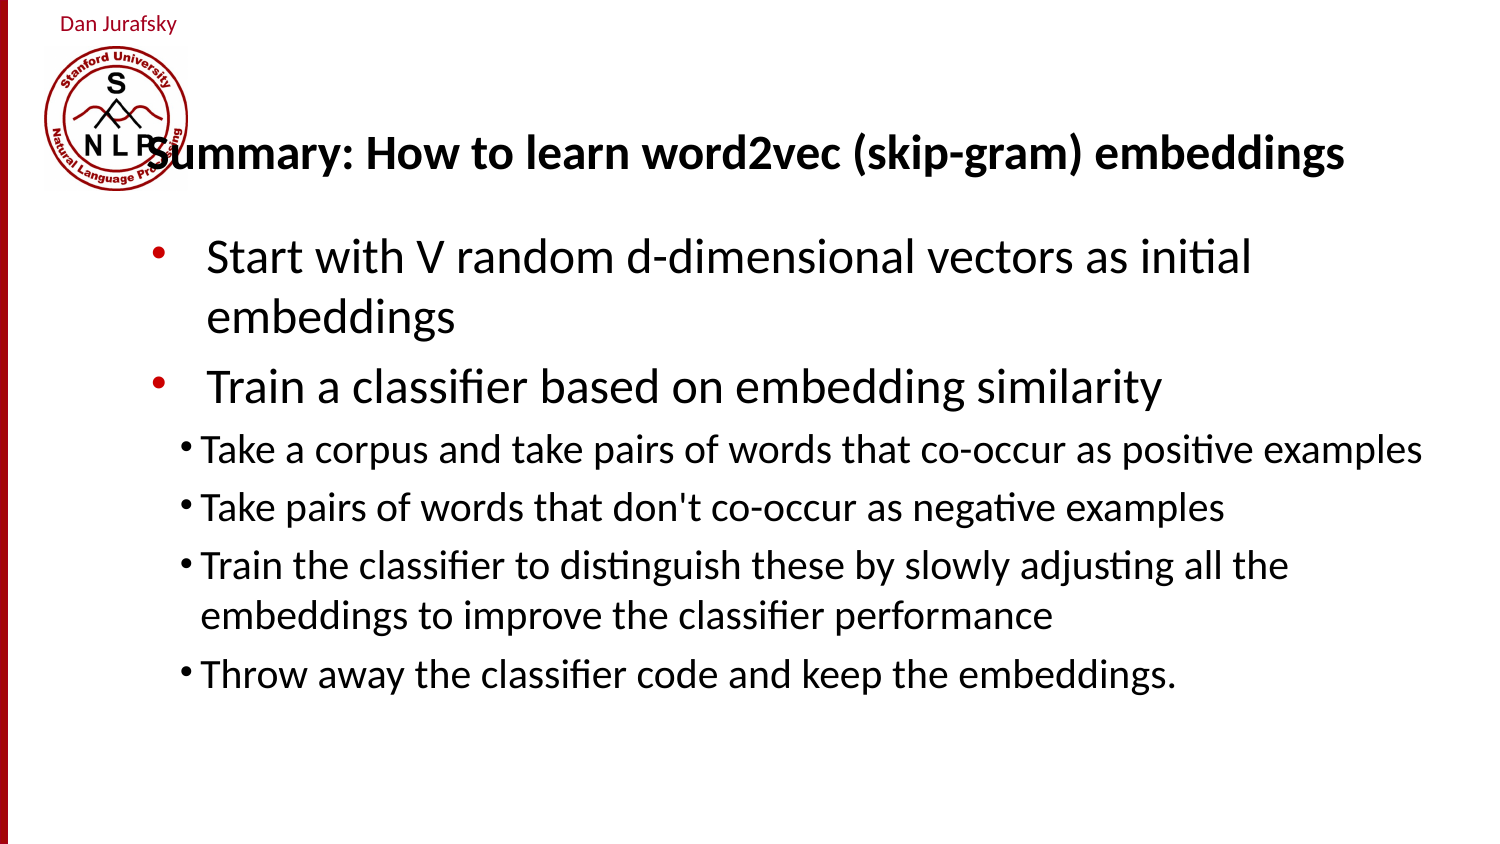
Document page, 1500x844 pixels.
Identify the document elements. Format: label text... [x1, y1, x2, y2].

list Start with V random d-dimensional vectors as initial embeddings Train a classifier based on embedding similarity Take a corpus and take pairs of words that co-occur as positive examples Take pairs of words that don't co-occur as negative examples Train the classifier to distinguish these by slowly adjusting all the embeddings to improve the classifier performance Throw away the classifier code and keep the embeddings. [135, 215, 1463, 844]
title Summary: How to learn word2vec (skip-gram) embeddings [131, 75, 1369, 187]
picture [44, 46, 188, 191]
